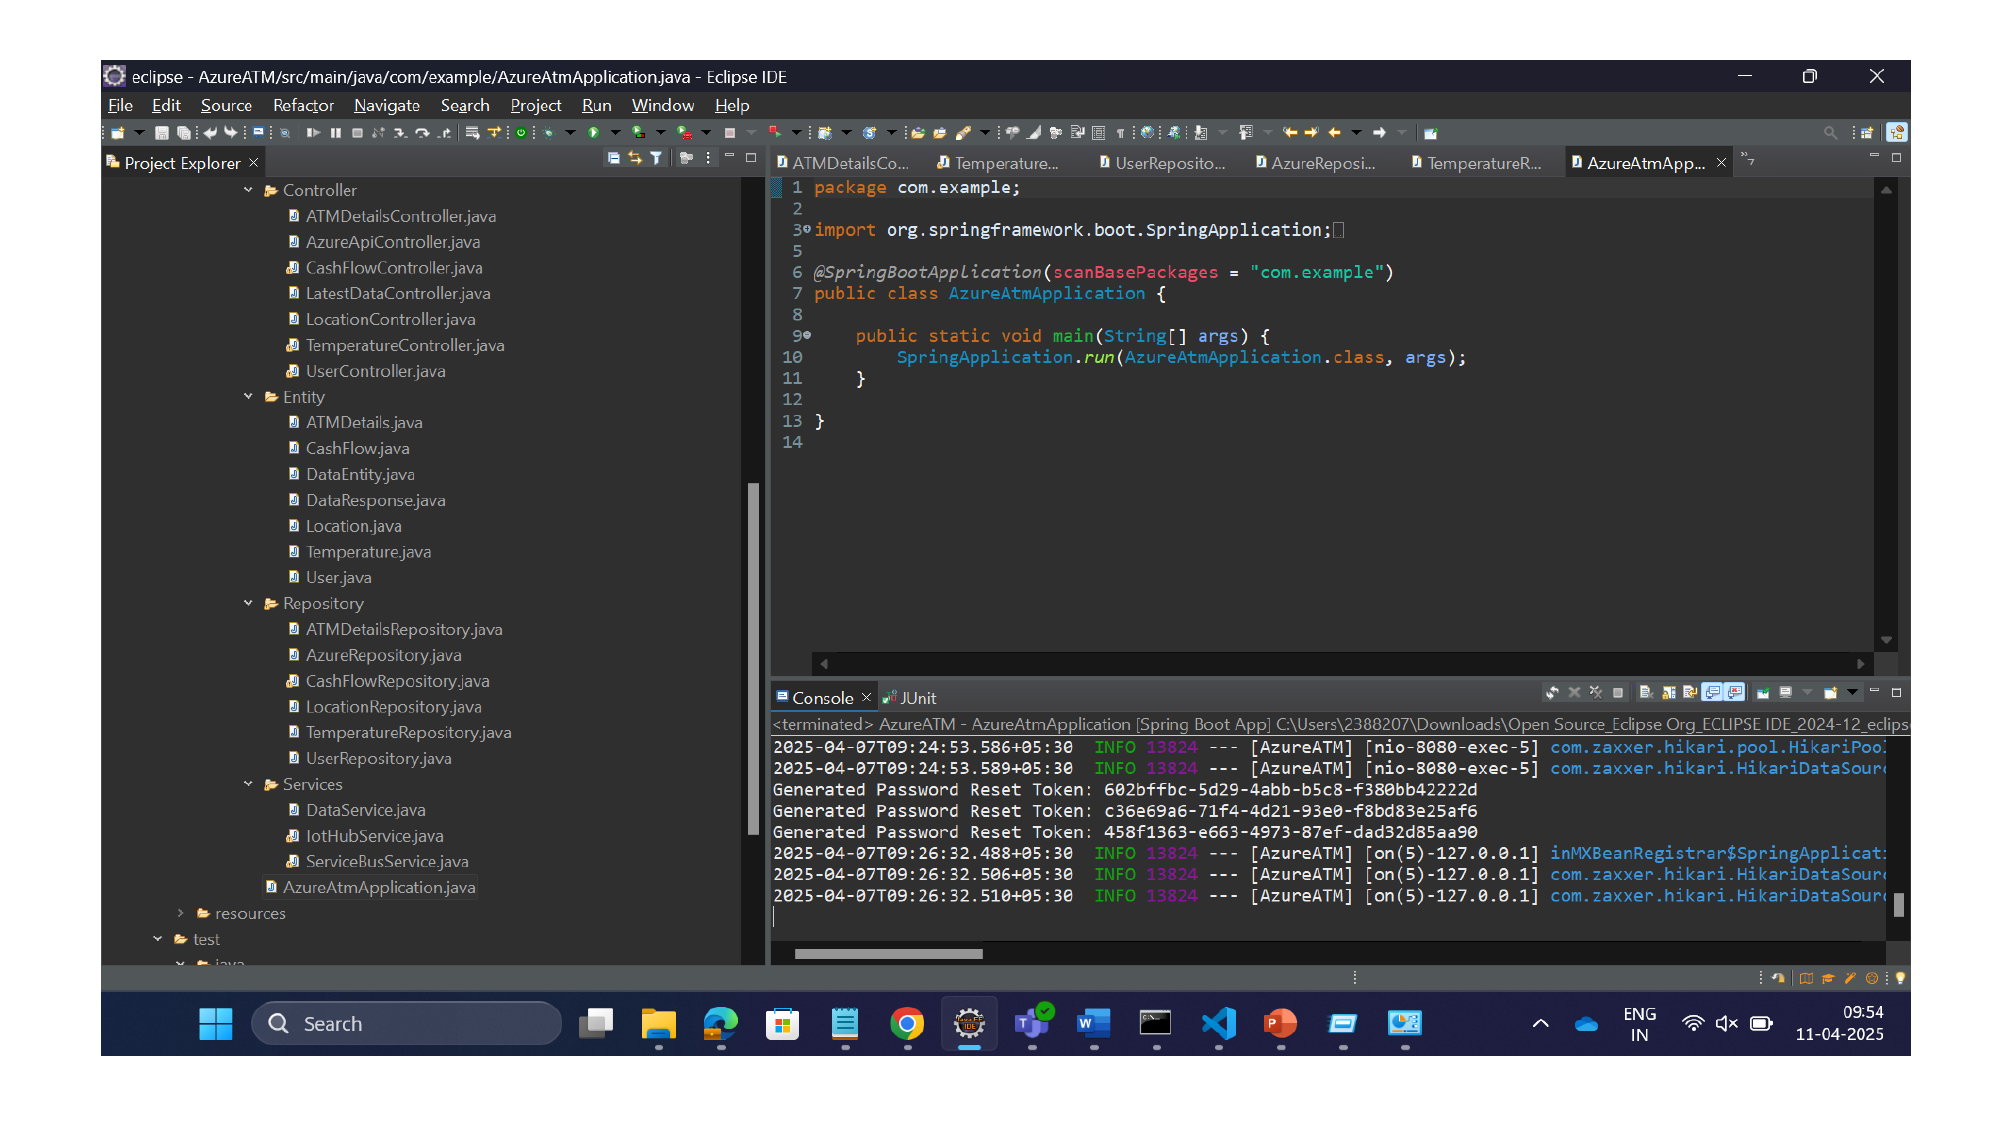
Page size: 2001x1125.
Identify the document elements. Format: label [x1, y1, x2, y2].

list [101, 60, 1912, 1056]
